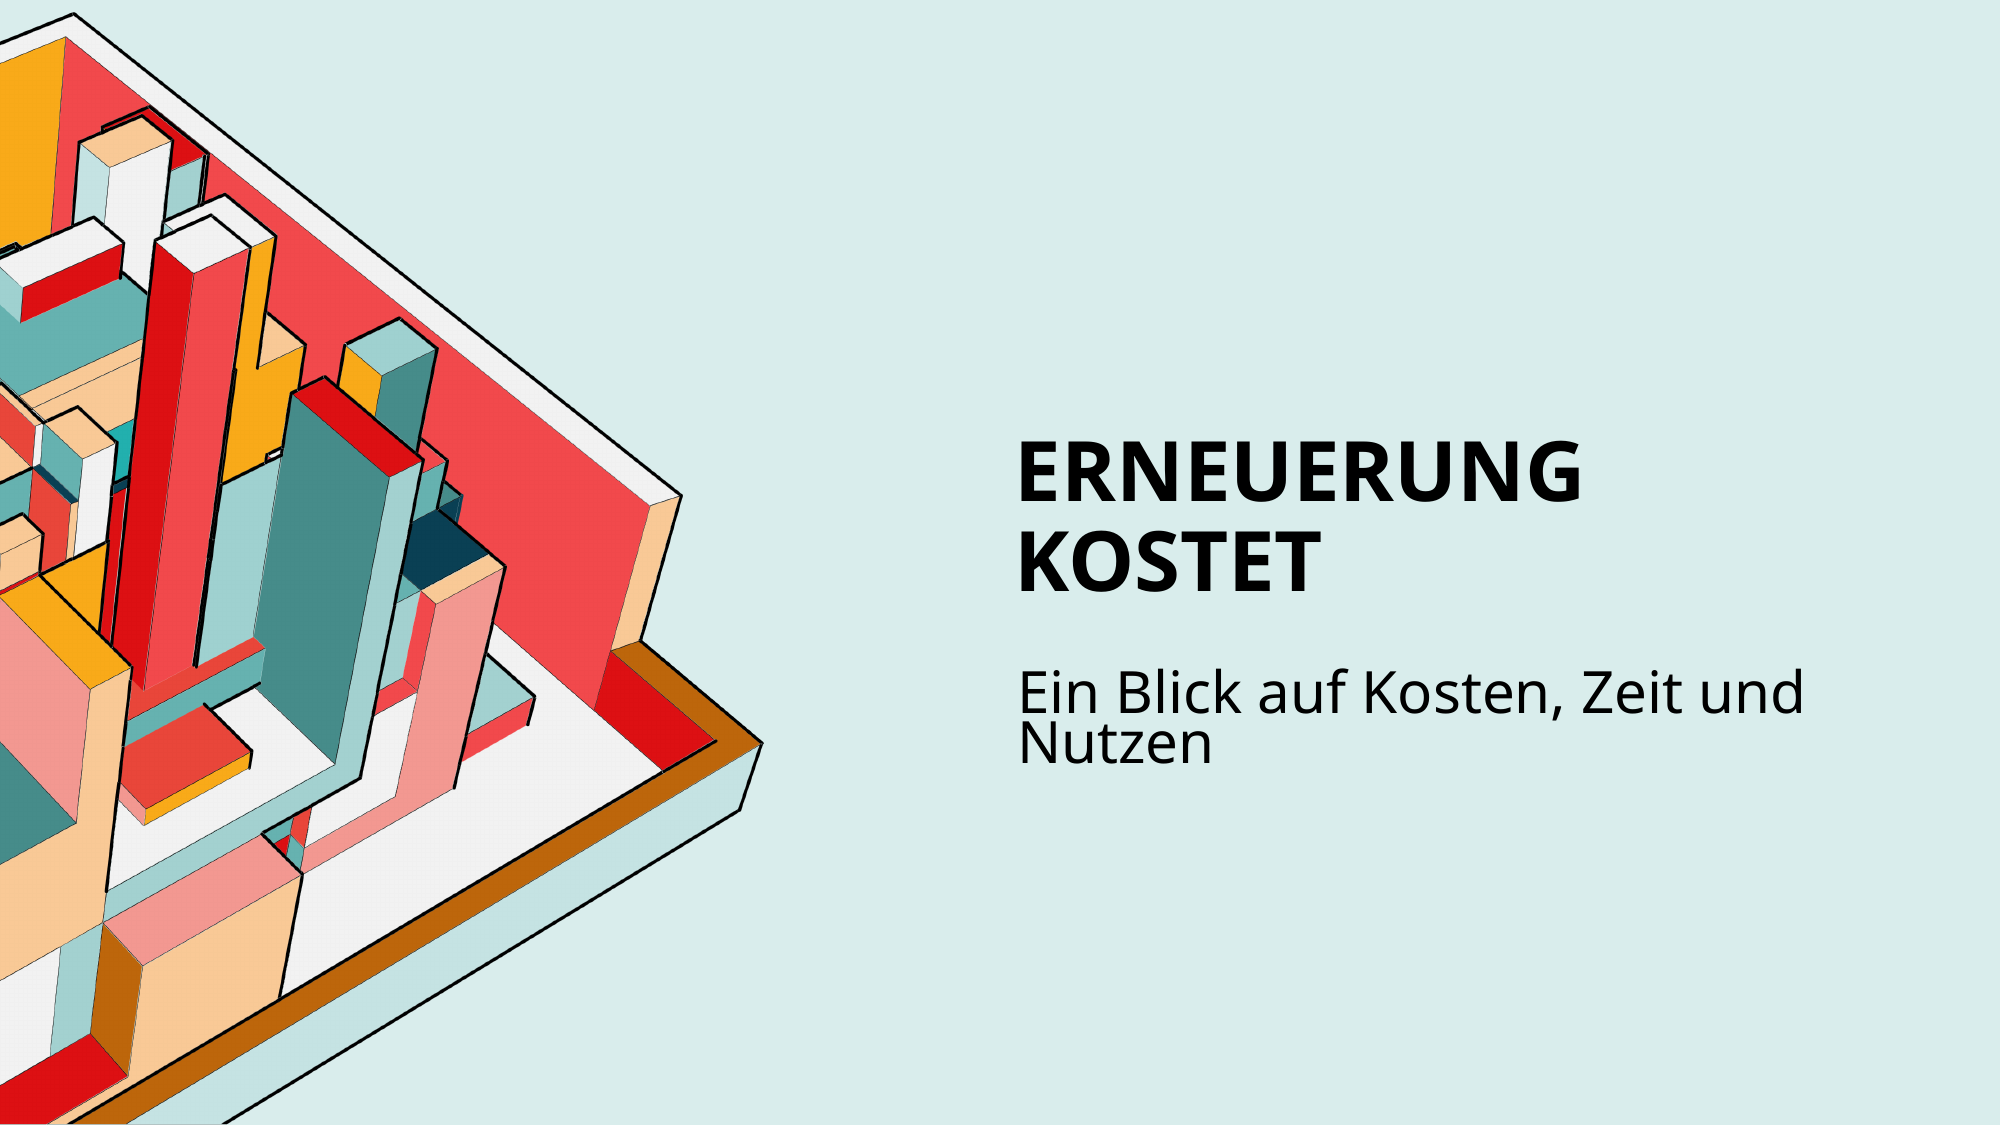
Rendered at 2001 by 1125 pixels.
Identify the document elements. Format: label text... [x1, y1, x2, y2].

list Ein Blick auf Kosten, Zeit und Nutzen [1002, 667, 1918, 1028]
title Erneuerung Kostet [999, 72, 1758, 617]
picture [0, 0, 765, 1125]
